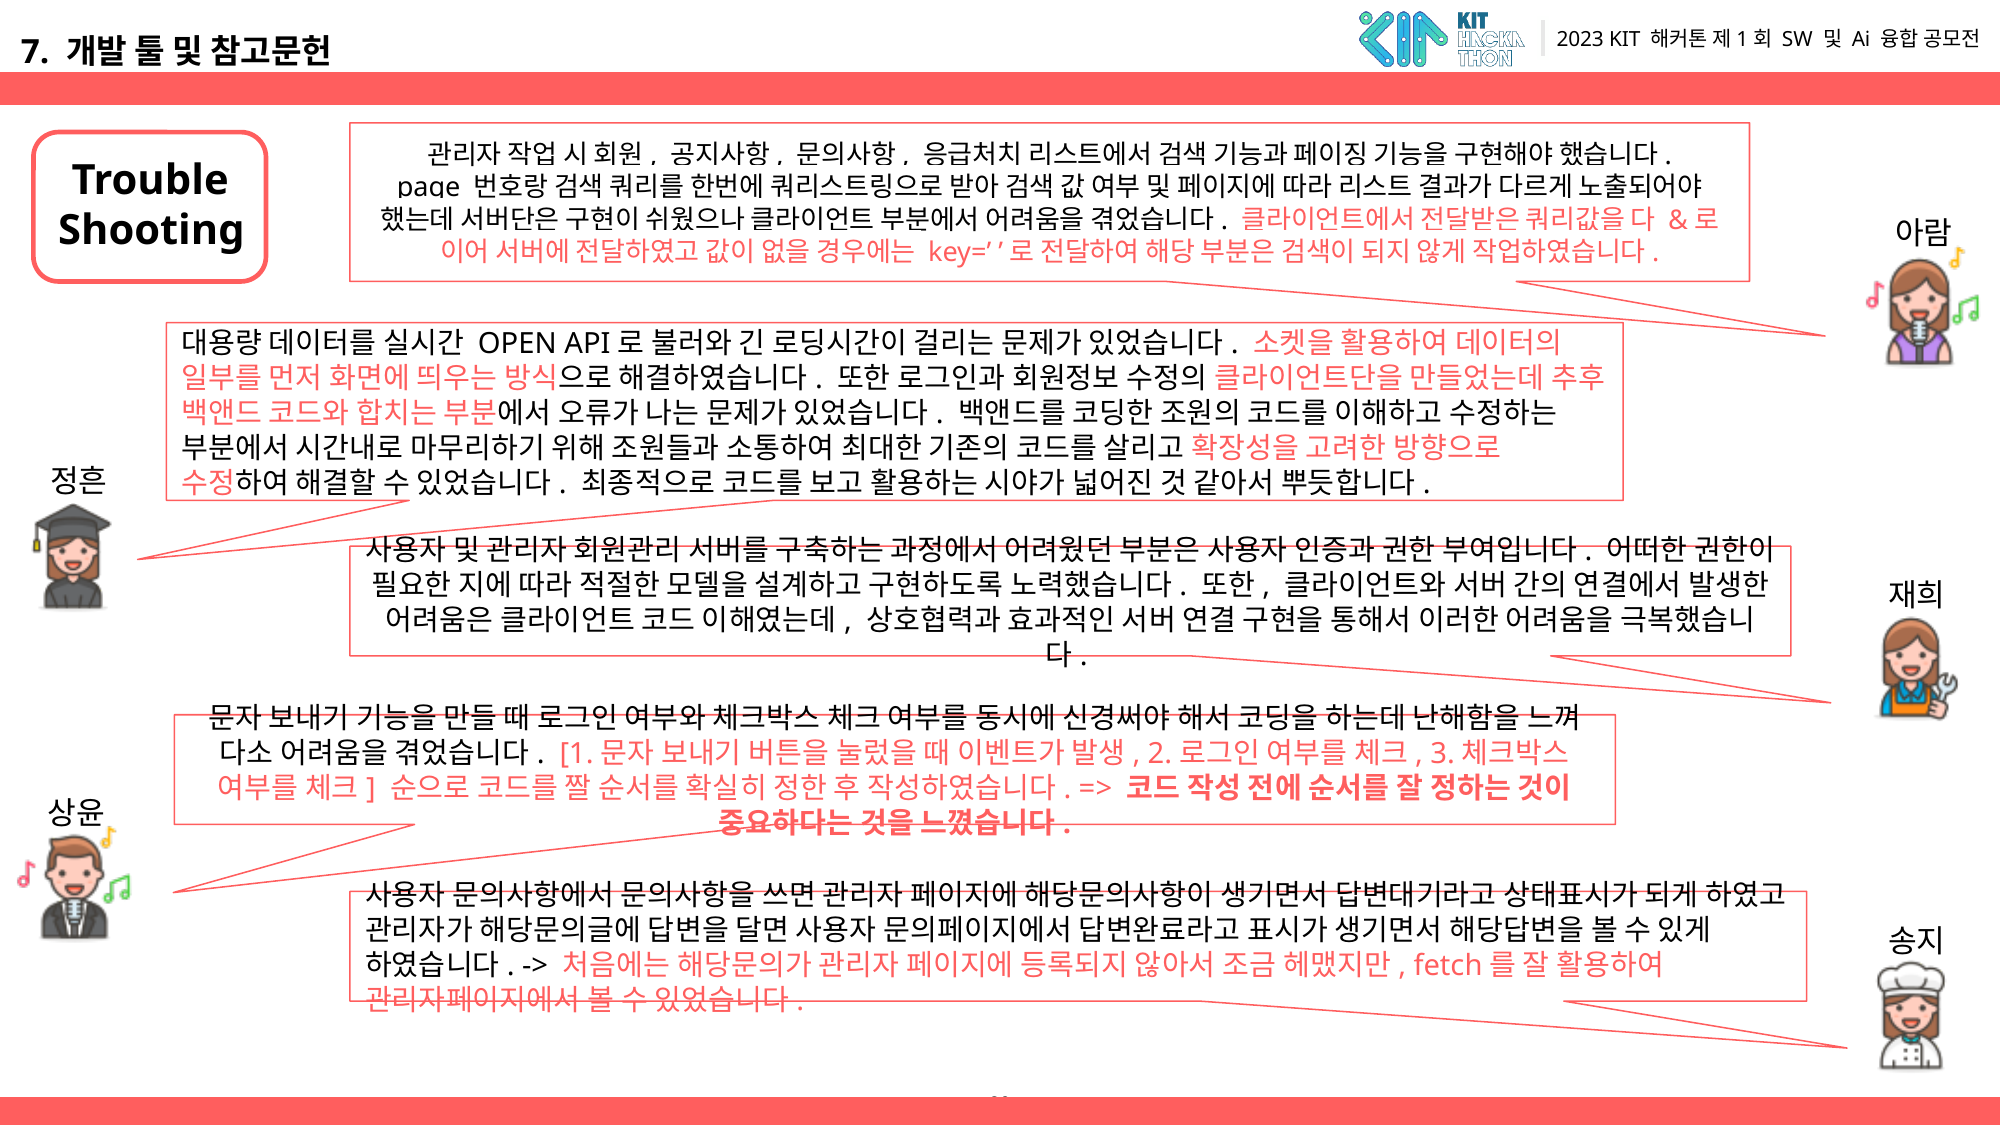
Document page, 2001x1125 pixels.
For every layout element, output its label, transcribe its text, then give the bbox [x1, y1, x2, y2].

text_box [43, 132, 256, 137]
text_box [33, 148, 266, 282]
text_box 사용자 및 관리자 회원관리 서버를 구축하는 과정에서 어려웠던 부분은 사용자 인증과 권한 부여입니다. 어떠한 권한이 필요한 지에 따라 적절한 모델을 설계하고 구현하도록 노력했습니다. 또한, 클라이언트와 서버 간의 연결에서 발생한 어려움은 클라이언트 코드 이해였는데, 상호협력과 효과적인 서버 연결 구현을 통해서 이러한 어려움을 극복했습니다. [349, 546, 1831, 703]
text_box 관리자 작업 시 회원, 공지사항, 문의사항, 응급처치 리스트에서 검색 기능과 페이징 기능을 구현해야 했습니다. page 번호랑 검색 쿼리를 한번에 쿼리스트링으로 받아 검색 값 여부 및 페이지에 따라 리스트 결과가 다르게 노출되어야 했는데 서버단은 구현이 쉬웠으나 클라이언트 부분에서 어려움을 겪었습니다. 클라이언트에서 전달받은 쿼리값을 다 &로 이어 서버에 전달하였고 값이 없을 경우에는 key=’ ’로 전달하여 해당 부분은 검색이 되지 않게 작업하였습니다. [349, 122, 1826, 337]
text_box 대용량 데이터를 실시간 OPEN API로 불러와 긴 로딩시간이 걸리는 문제가 있었습니다. 소켓을 활용하여 데이터의 일부를 먼저 화면에 띄우는 방식으로 해결하였습니다. 또한 로그인과 회원정보 수정의 클라이언트단을 만들었는데 추후 백앤드 코드와 합치는 부분에서 오류가 나는 문제가 있었습니다. 백앤드를 코딩한 조원의 코드를 이해하고 수정하는 부분에서 시간내로 마무리하기 위해 조원들과 소통하여 최대한 기존의 코드를 살리고 확장성을 고려한 방향으로 수정하여 해결할 수 있었습니다. 최종적으로 코드를 보고 활용하는 시야가 넓어진 것 같아서 뿌듯합니다. [137, 322, 1624, 560]
picture [18, 503, 129, 614]
text_box 아람 [1880, 198, 1977, 234]
picture [12, 819, 139, 946]
text_box Trouble Shooting [35, 137, 268, 263]
text_box 문자 보내기 기능을 만들 때 로그인 여부와 체크박스 체크 여부를 동시에 신경써야 해서 코딩을 하는데 난해함을 느껴 다소 어려움을 겪었습니다. [1.문자 보내기 버튼을 눌렀을 때 이벤트가 발생, 2.로그인 여부를 체크, 3.체크박스 여부를 체크] 순으로 코드를 짤 순서를 확실히 정한 후 작성하였습니다. => 코드 작성 전에 순서를 잘 정하는 것이 중요하다는 것을 느꼈습니다. [173, 714, 1616, 893]
text_box 정흔 [35, 445, 132, 495]
picture [1856, 244, 1983, 371]
text_box 상윤 [32, 778, 126, 818]
text_box [0, 73, 2000, 104]
text_box 사용자 문의사항에서 문의사항을 쓰면 관리자 페이지에 해당문의사항이 생기면서 답변대기라고 상태표시가 되게 하였고 관리자가 해당문의글에 답변을 달면 사용자 문의페이지에서 답변완료라고 표시가 생기면서 해당답변을 볼 수 있게 하였습니다. -> 처음에는 해당문의가 관리자 페이지에 등록되지 않아서 조금 헤맸지만, fetch를 잘 활용하여 관리자페이지에서 볼 수 있었습니다. [349, 891, 1847, 1049]
picture [1359, 11, 1525, 67]
text_box 송지 [1873, 906, 1967, 938]
text_box [0, 1098, 2000, 1125]
picture [1852, 956, 1971, 1076]
text_box 재희 [1873, 560, 1967, 602]
picture [1852, 604, 1971, 723]
